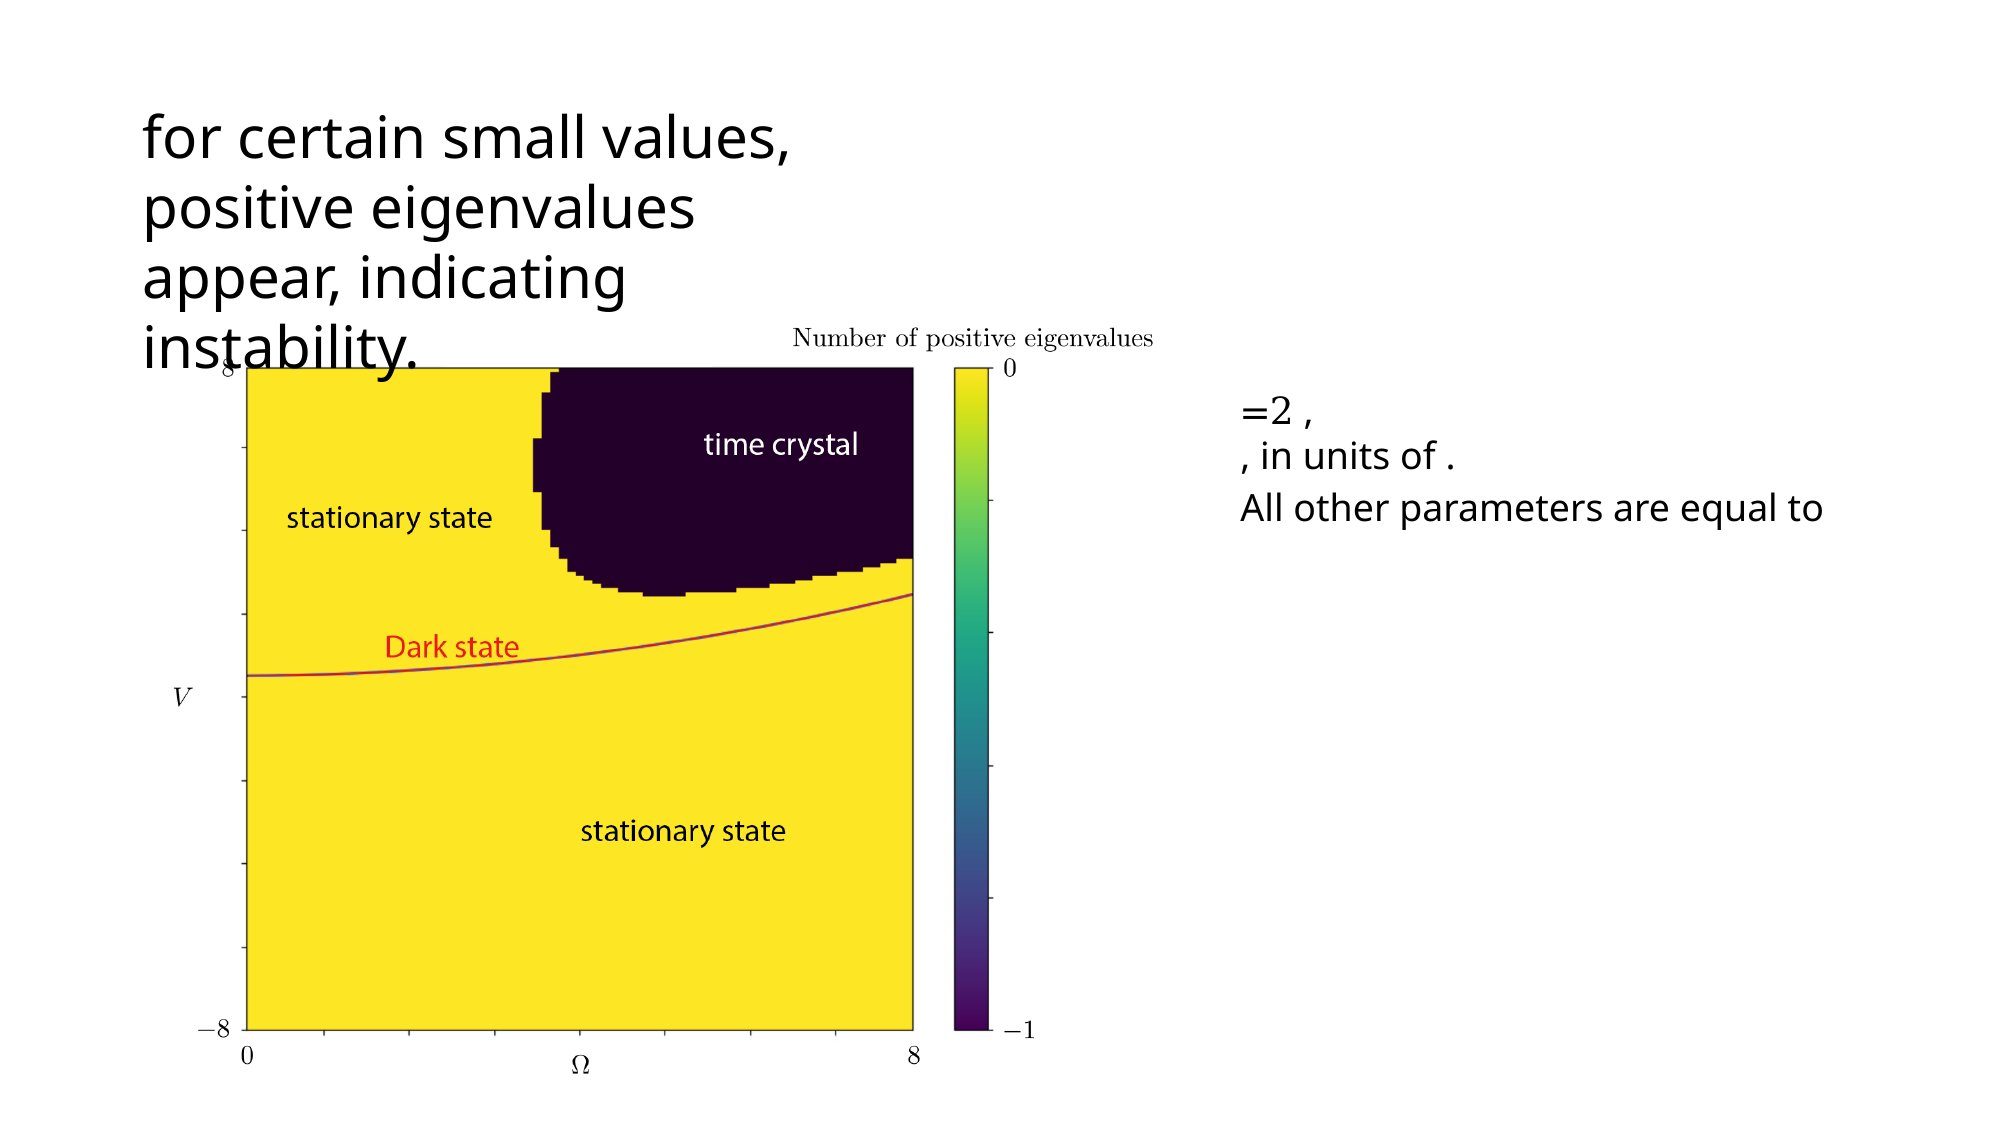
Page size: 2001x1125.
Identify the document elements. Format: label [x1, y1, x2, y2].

list [80, 263, 1187, 1124]
